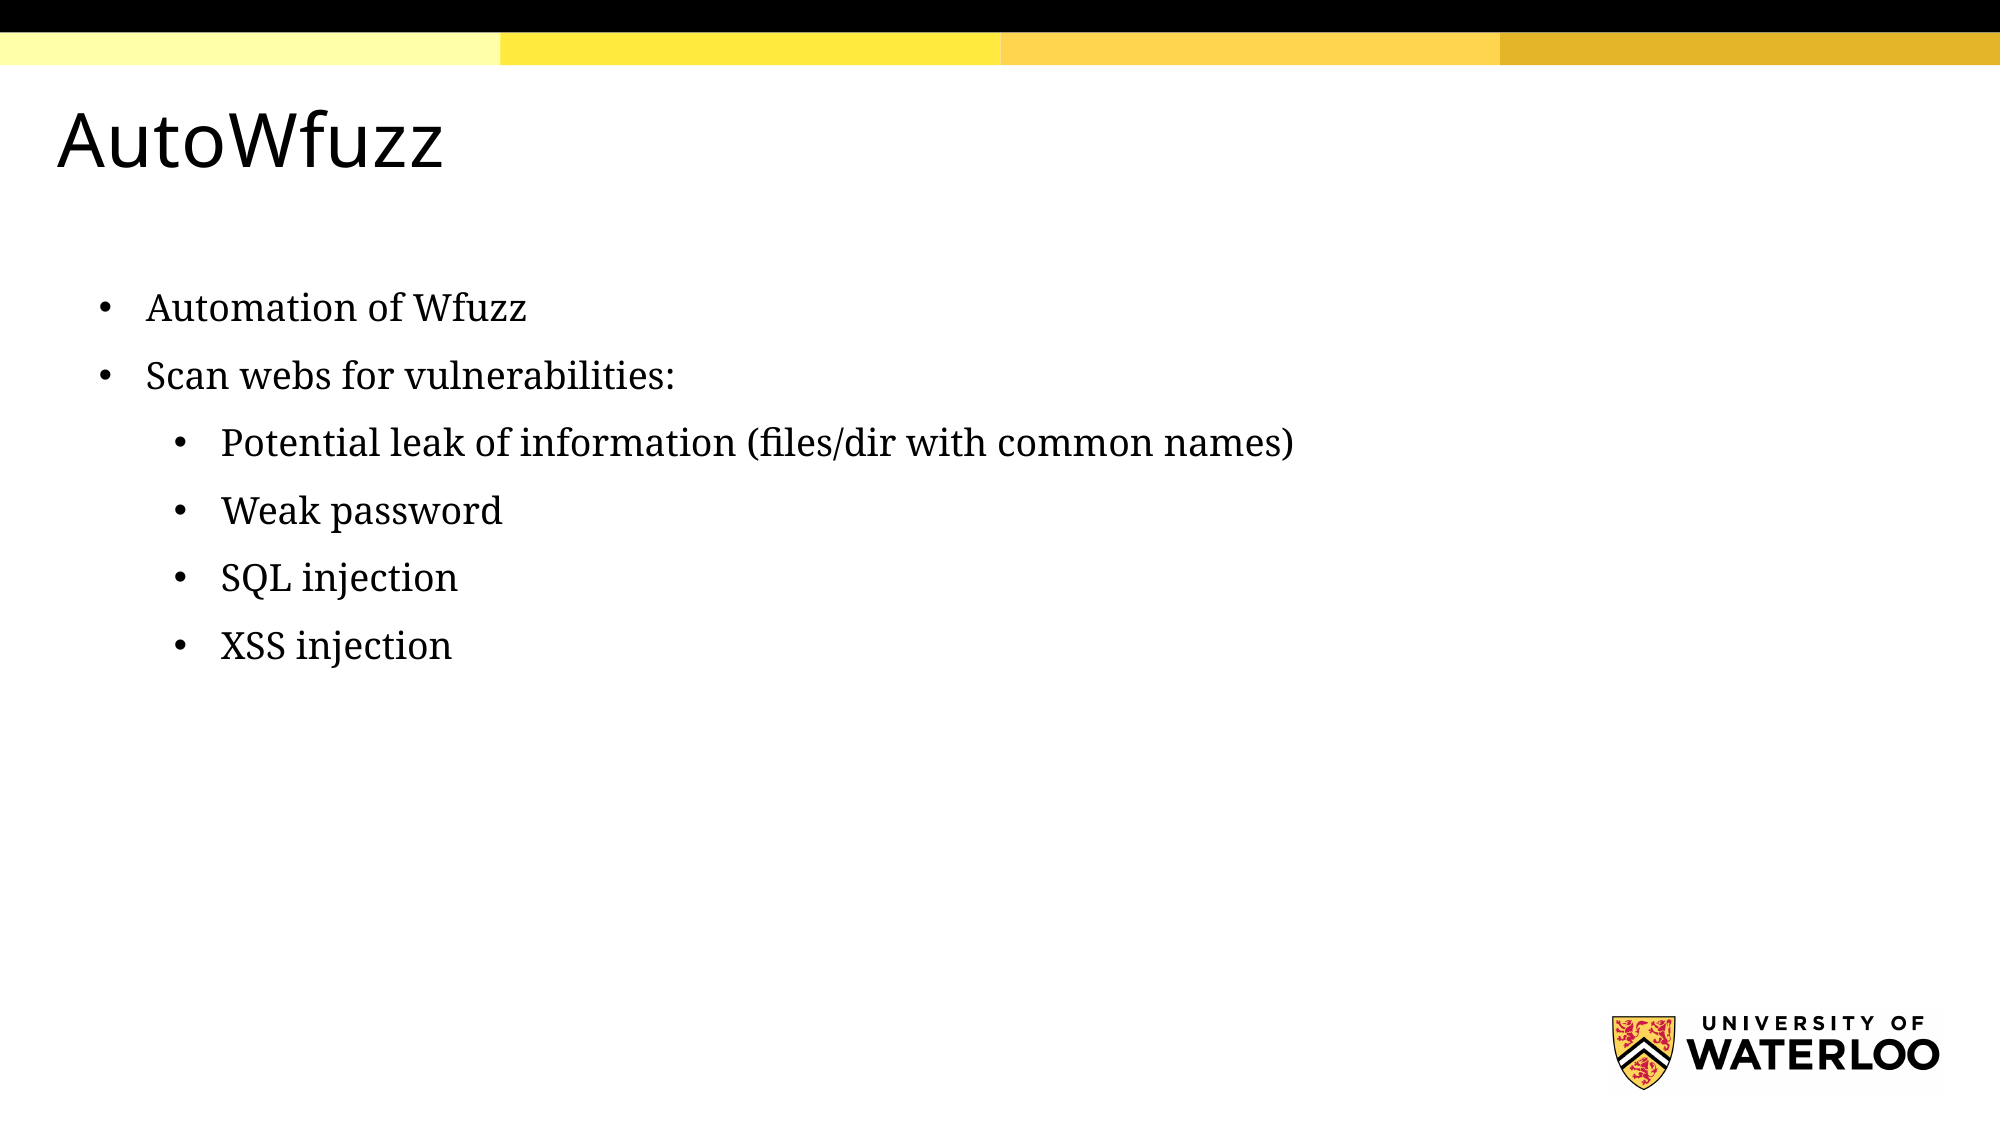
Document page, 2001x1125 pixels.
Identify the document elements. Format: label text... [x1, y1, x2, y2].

title AutoWfuzz [42, 71, 1941, 219]
picture [1606, 1008, 1945, 1095]
text_box Automation of Wfuzz Scan webs for vulnerabilities: Potential leak of information (files/dir with common names) Weak password SQL injection XSS injection [84, 254, 1418, 719]
